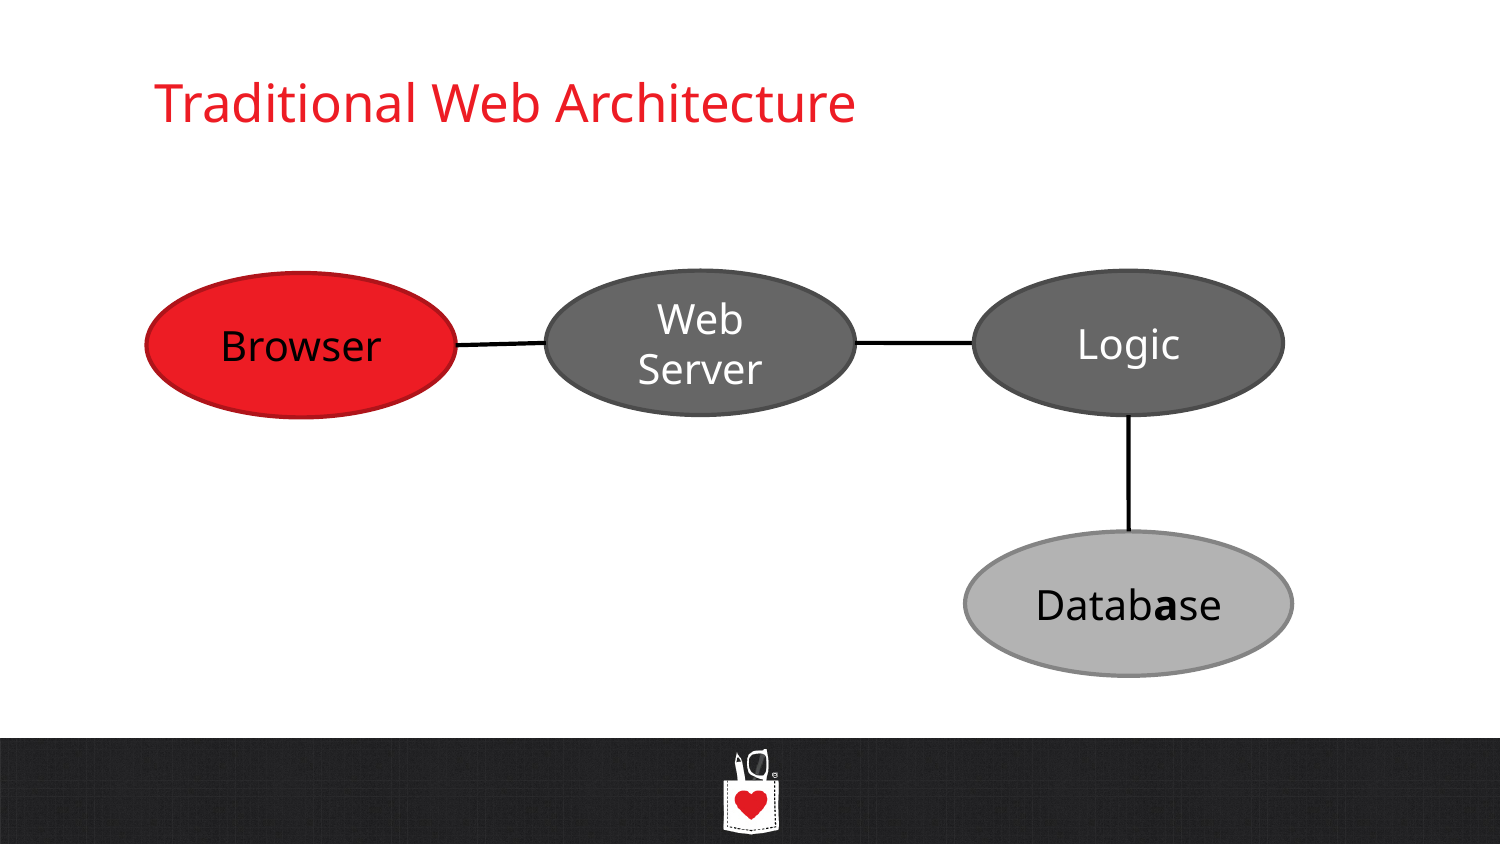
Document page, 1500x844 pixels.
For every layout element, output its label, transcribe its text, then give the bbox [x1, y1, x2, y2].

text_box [455, 342, 546, 346]
text_box Web Server [543, 268, 857, 418]
text_box Browser [144, 270, 458, 420]
title Traditional Web Architecture [146, 65, 1354, 138]
picture [0, 0, 1500, 844]
text_box Database [962, 529, 1295, 678]
text_box Logic [971, 268, 1286, 418]
